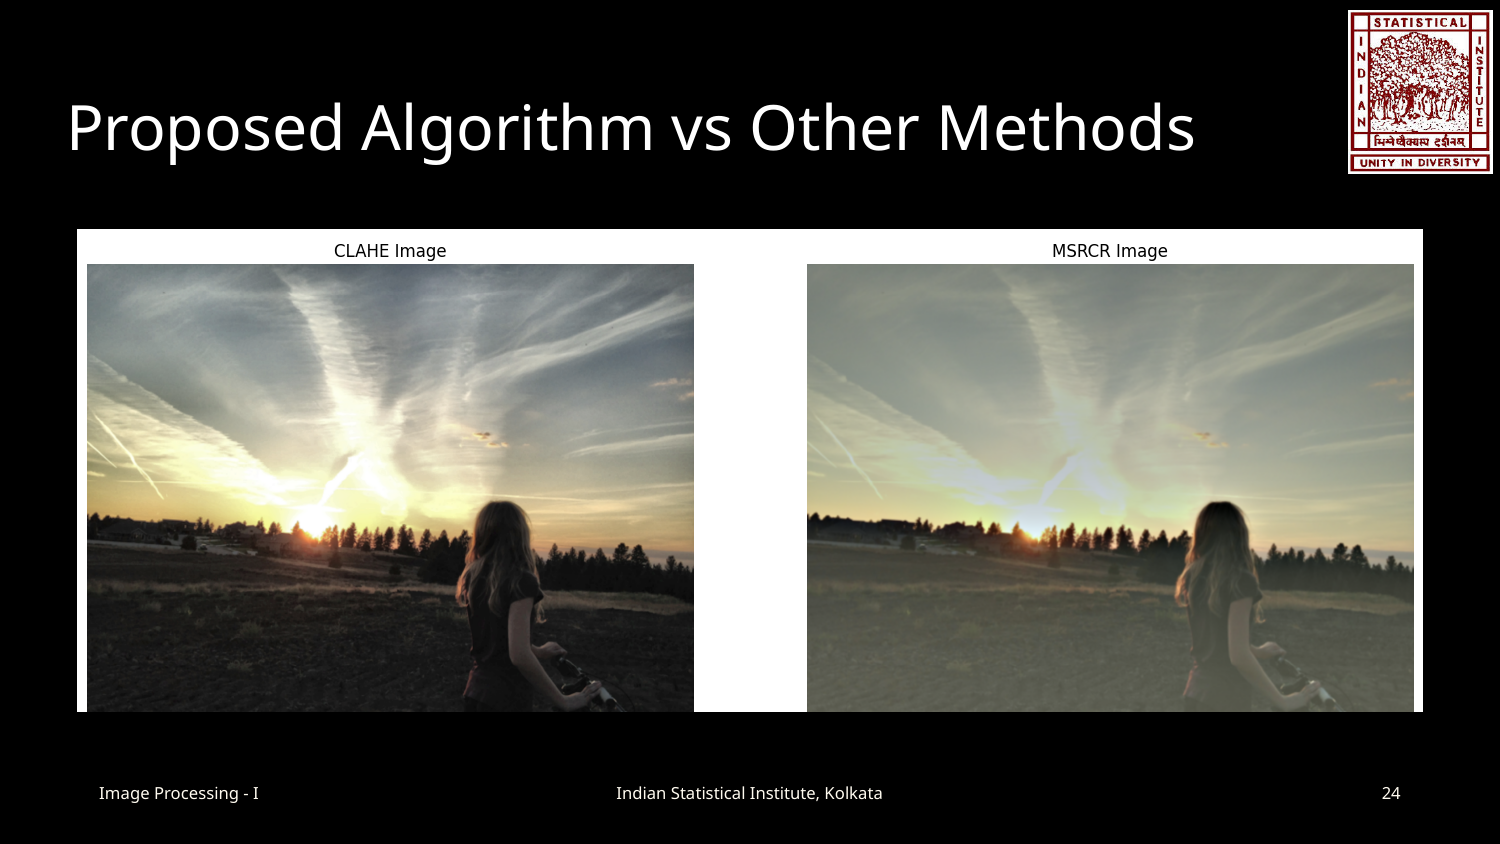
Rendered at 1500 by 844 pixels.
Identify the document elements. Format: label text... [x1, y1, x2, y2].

text_box Image Processing - I [84, 767, 417, 807]
picture [76, 229, 1424, 712]
picture [1348, 10, 1493, 175]
title Proposed Algorithm vs Other Methods [51, 72, 1343, 174]
text_box Indian Statistical Institute, Kolkata [417, 767, 1083, 807]
text_box 24 [1083, 767, 1416, 807]
